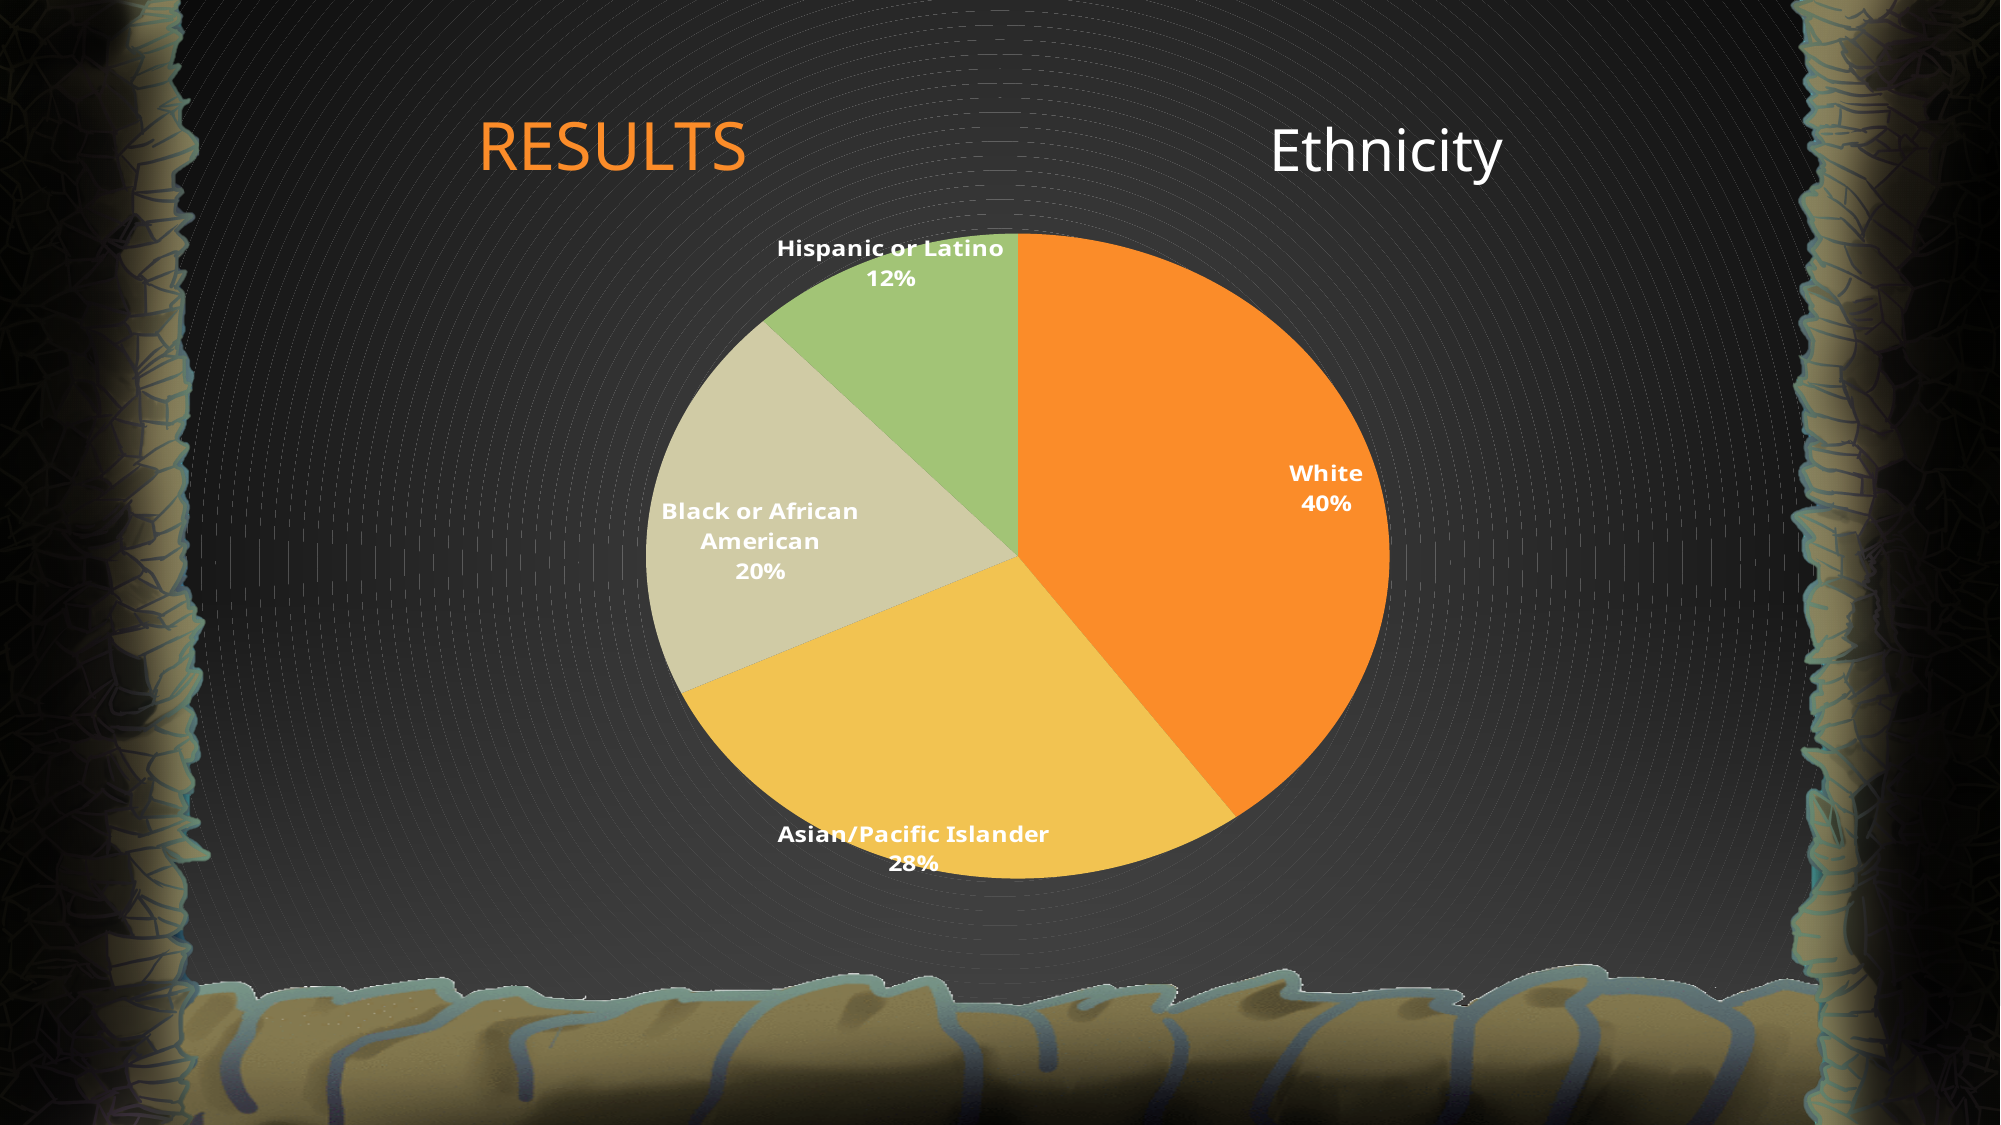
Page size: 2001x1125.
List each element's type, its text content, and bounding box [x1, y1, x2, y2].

picture [0, 0, 2000, 1125]
text_box Ethnicity [1128, 105, 1645, 191]
chart [536, 189, 1487, 936]
title Results [238, 62, 988, 235]
